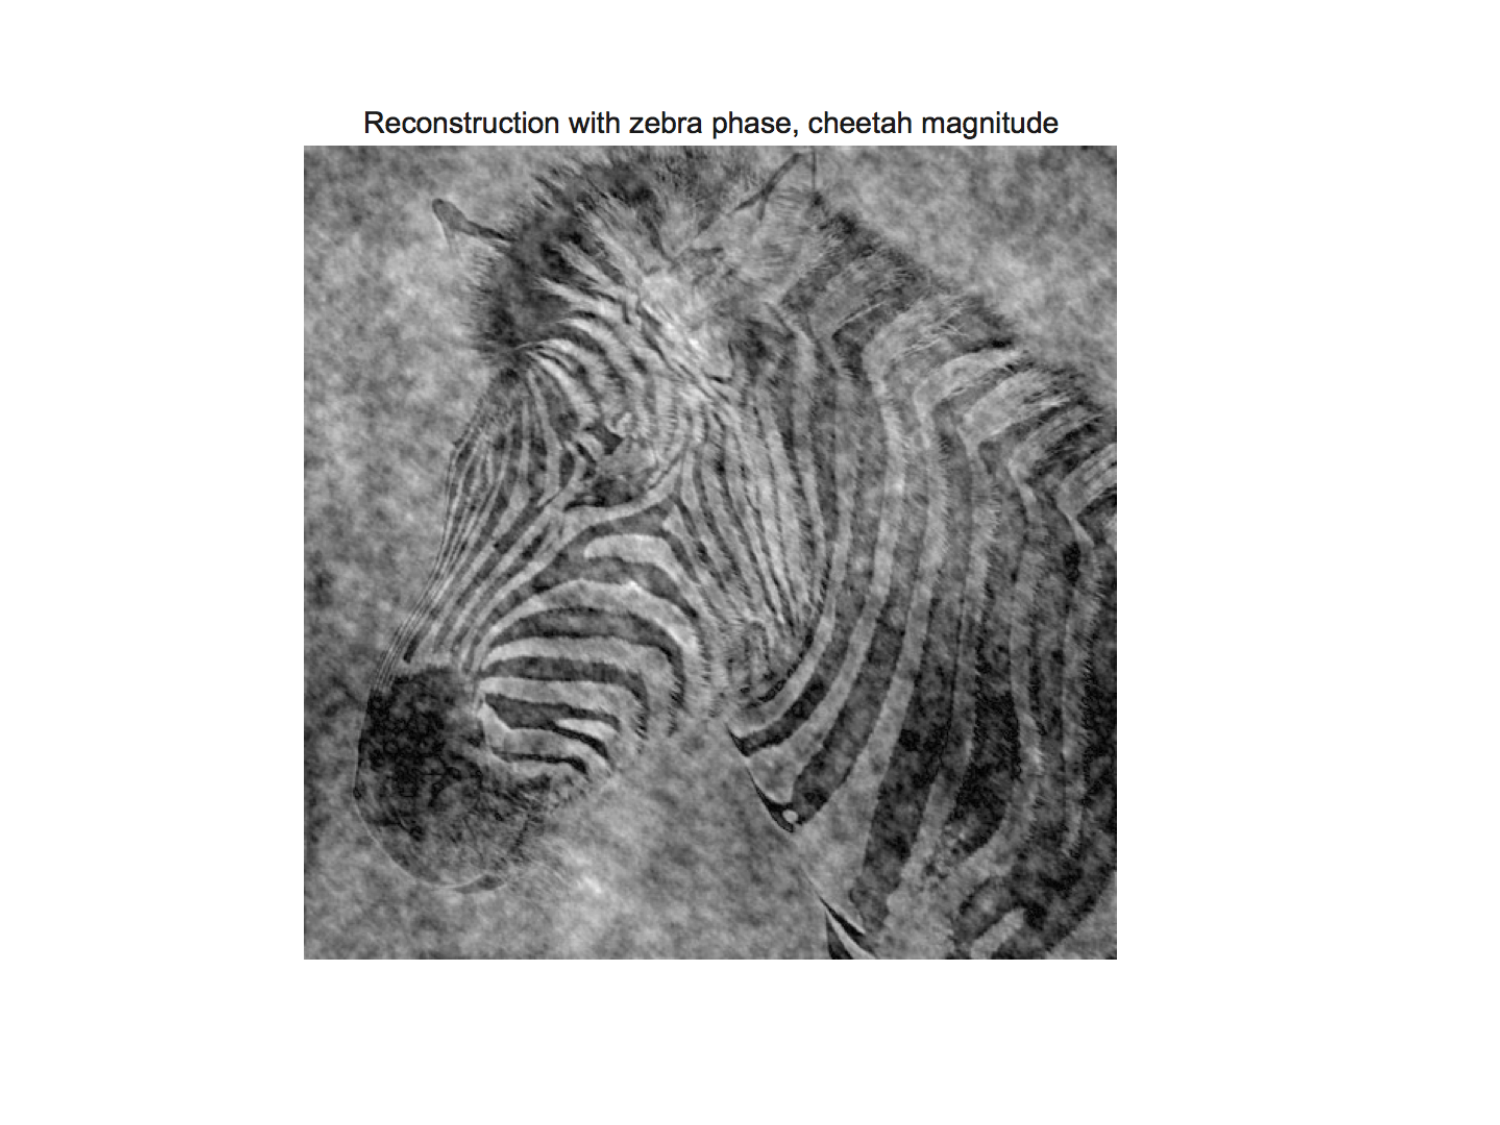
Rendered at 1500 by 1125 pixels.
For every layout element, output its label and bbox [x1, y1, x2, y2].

picture [208, 105, 1290, 1019]
